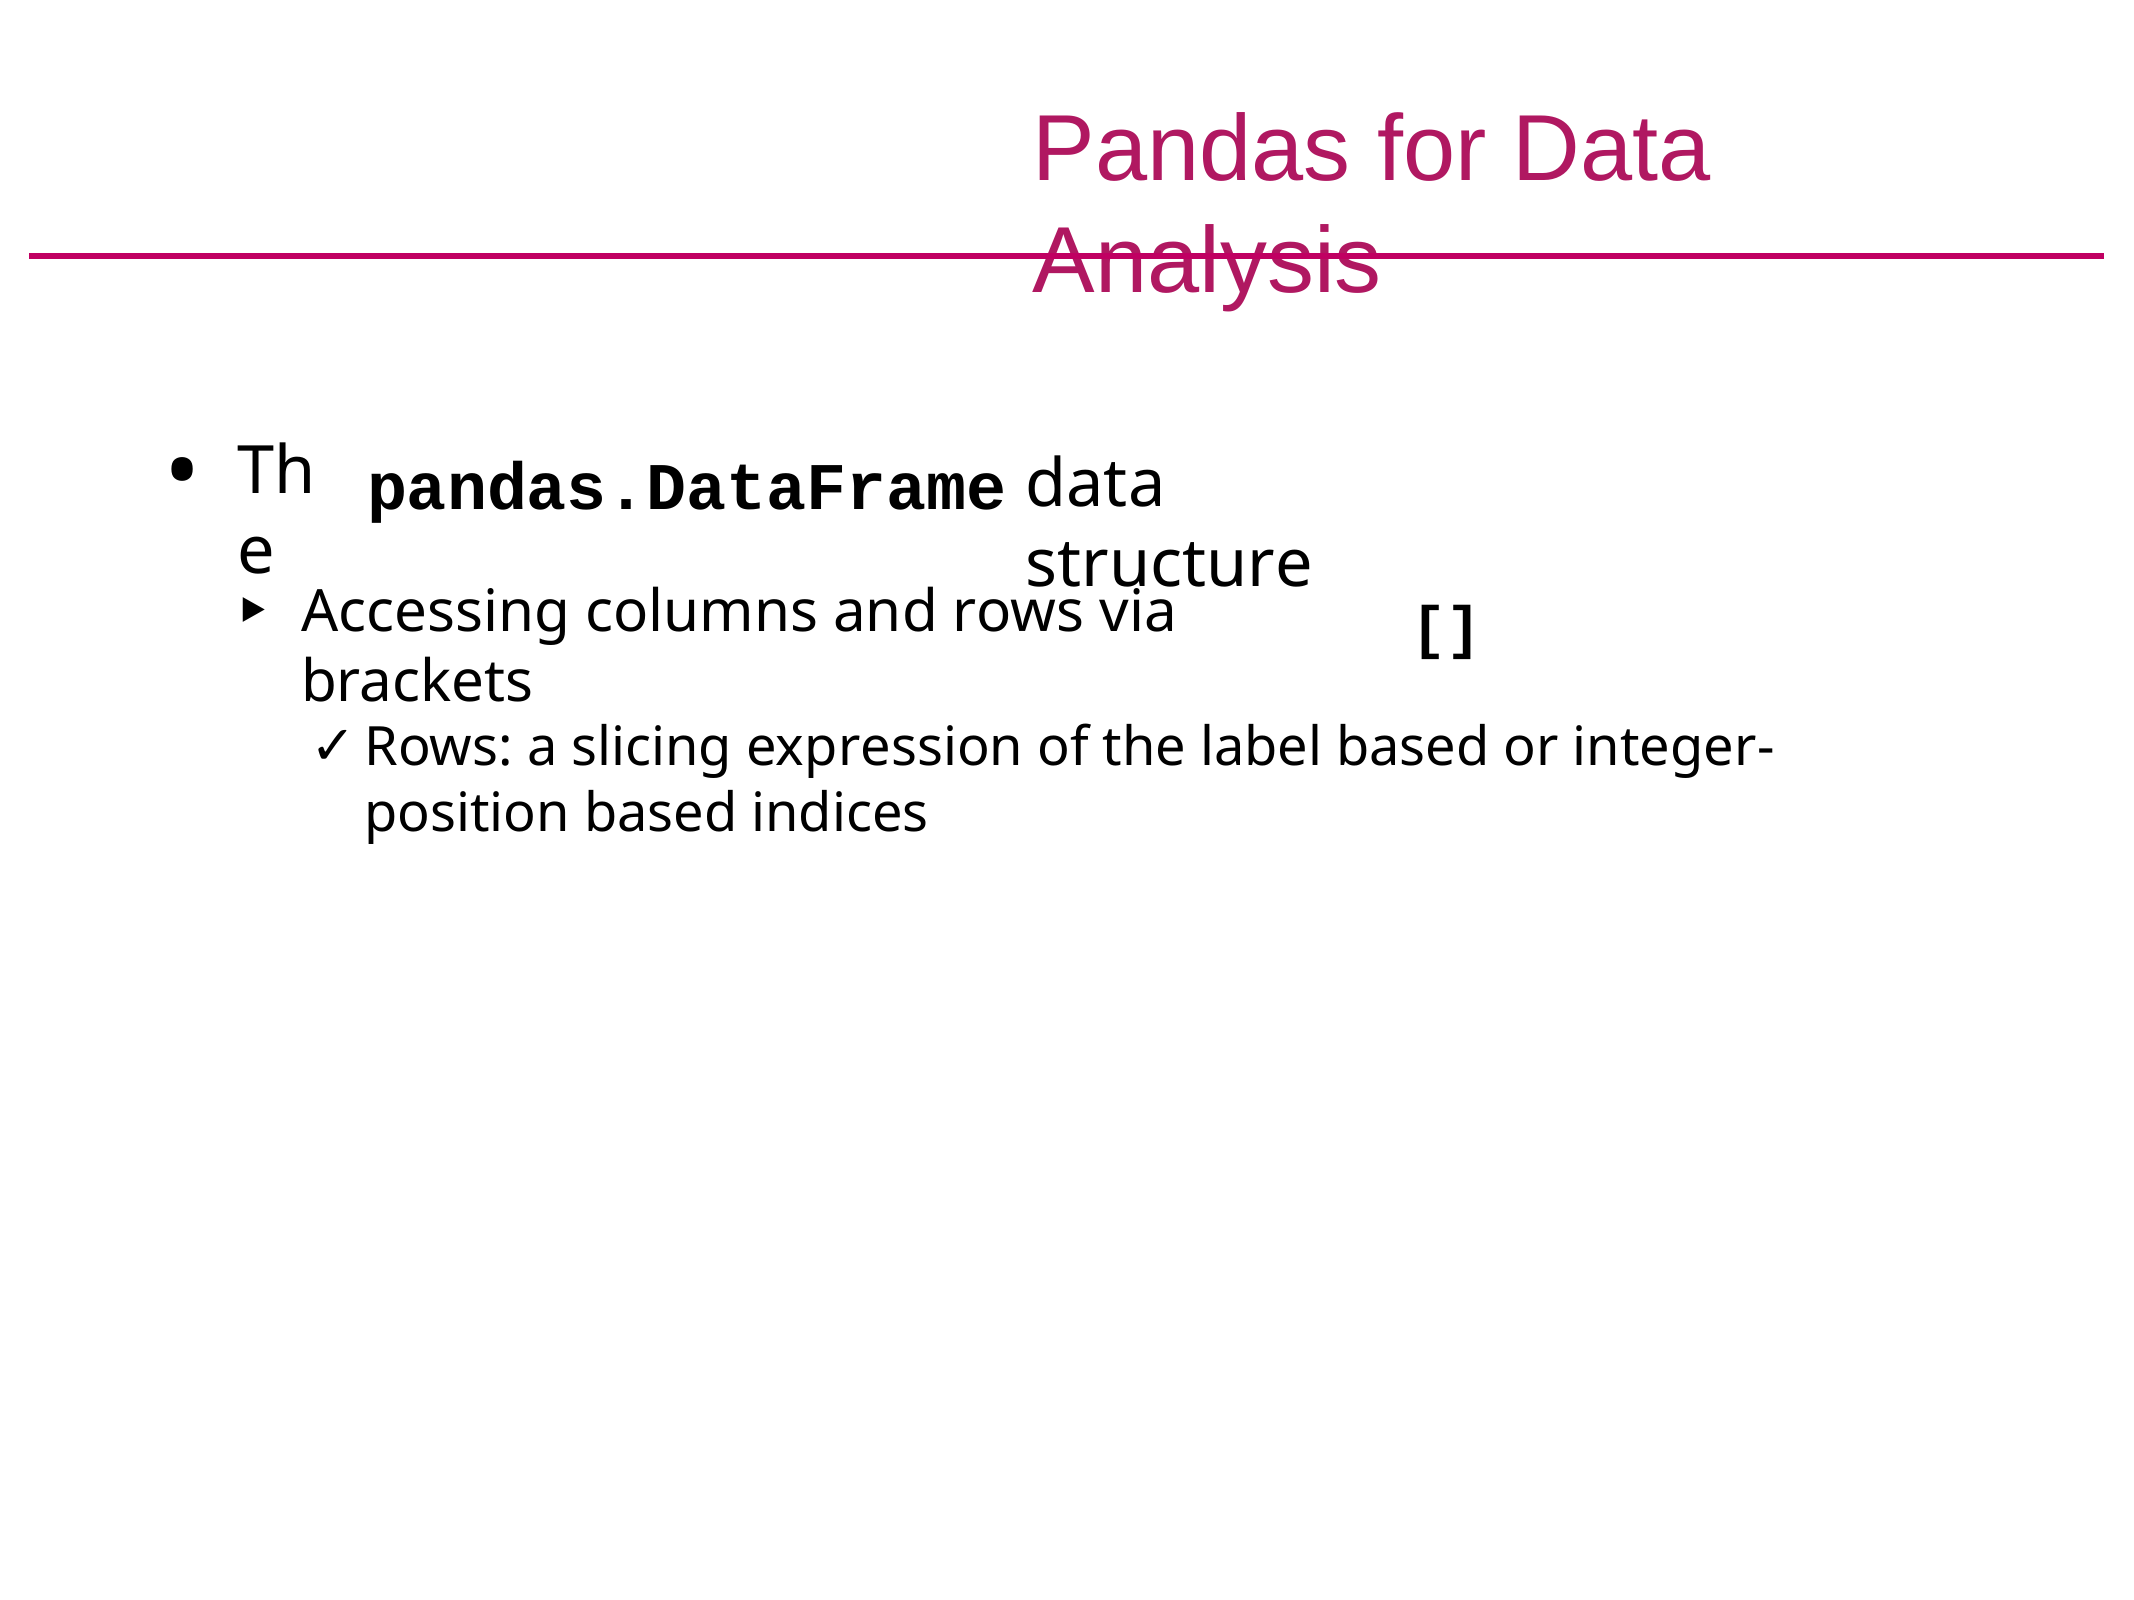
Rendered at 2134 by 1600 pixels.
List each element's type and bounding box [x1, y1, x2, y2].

title [49, 86, 2084, 256]
title [49, 257, 2084, 354]
text_box [162, 427, 1913, 843]
